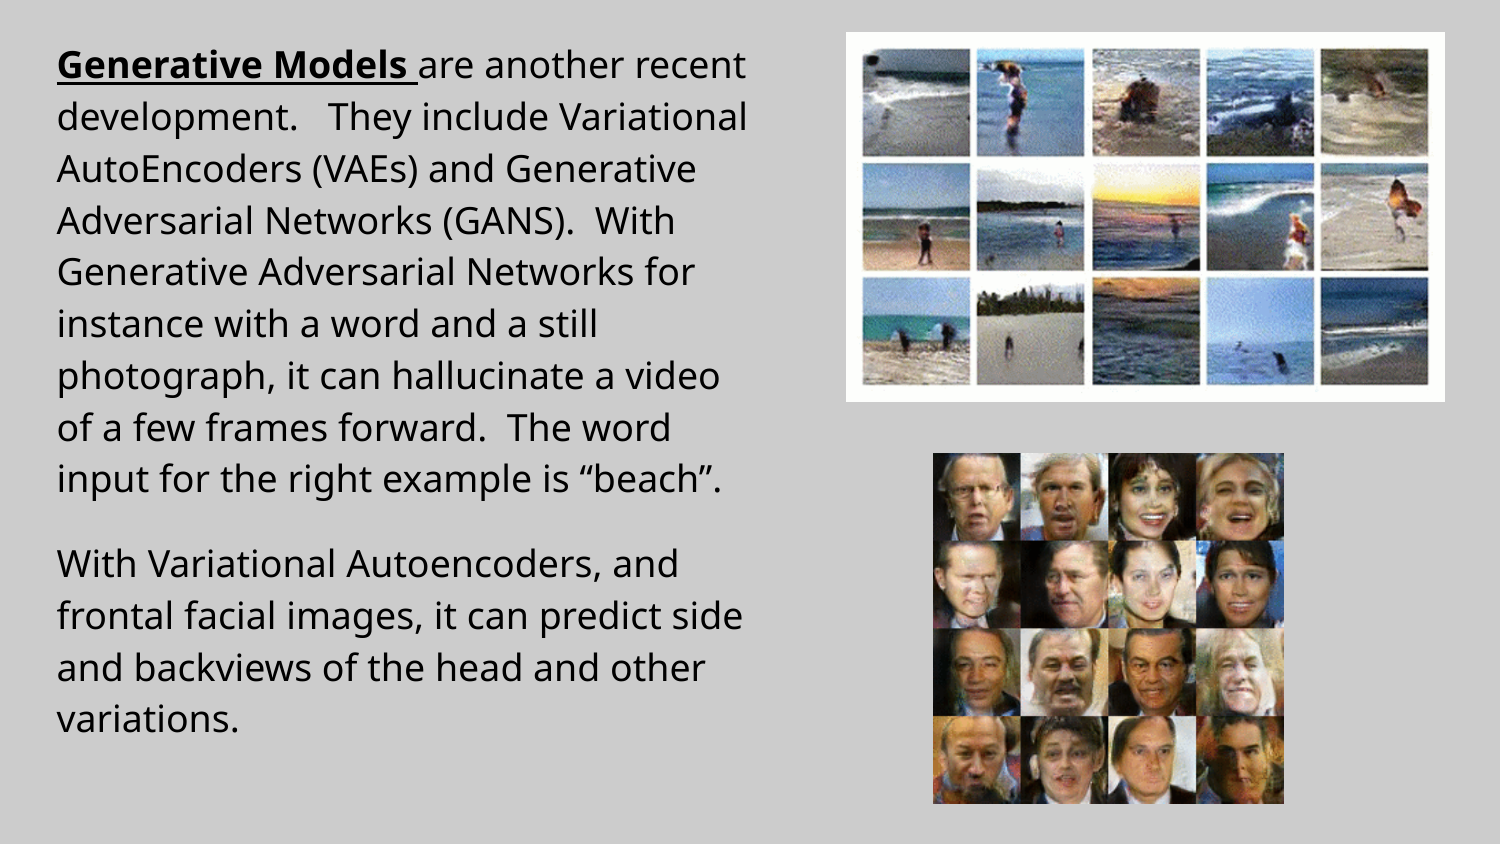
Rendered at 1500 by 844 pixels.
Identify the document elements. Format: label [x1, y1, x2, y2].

picture [846, 32, 1445, 402]
picture [933, 453, 1284, 804]
title [41, 19, 771, 794]
